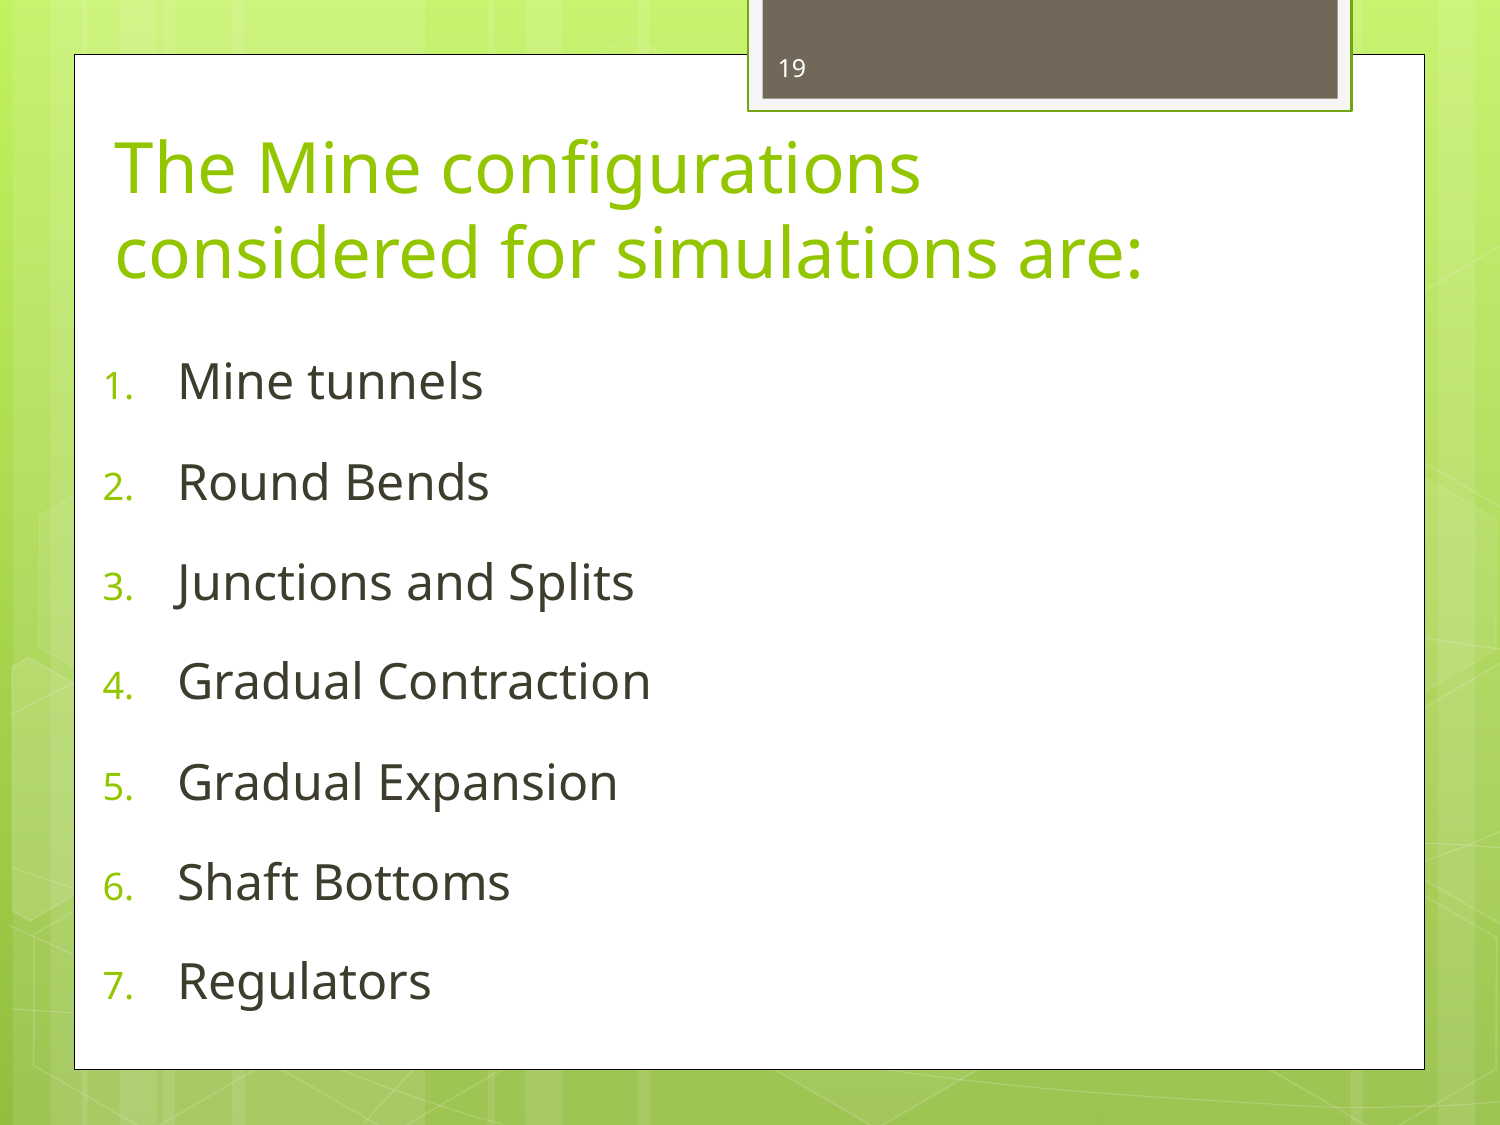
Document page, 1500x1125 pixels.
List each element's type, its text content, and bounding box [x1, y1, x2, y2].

slide_number 19 [762, 40, 982, 100]
list Mine tunnels Round Bends Junctions and Splits Gradual Contraction Gradual Expansion Shaft Bottoms Regulators [87, 312, 1238, 1025]
title The Mine configurations considered for simulations are: [99, 112, 1253, 300]
